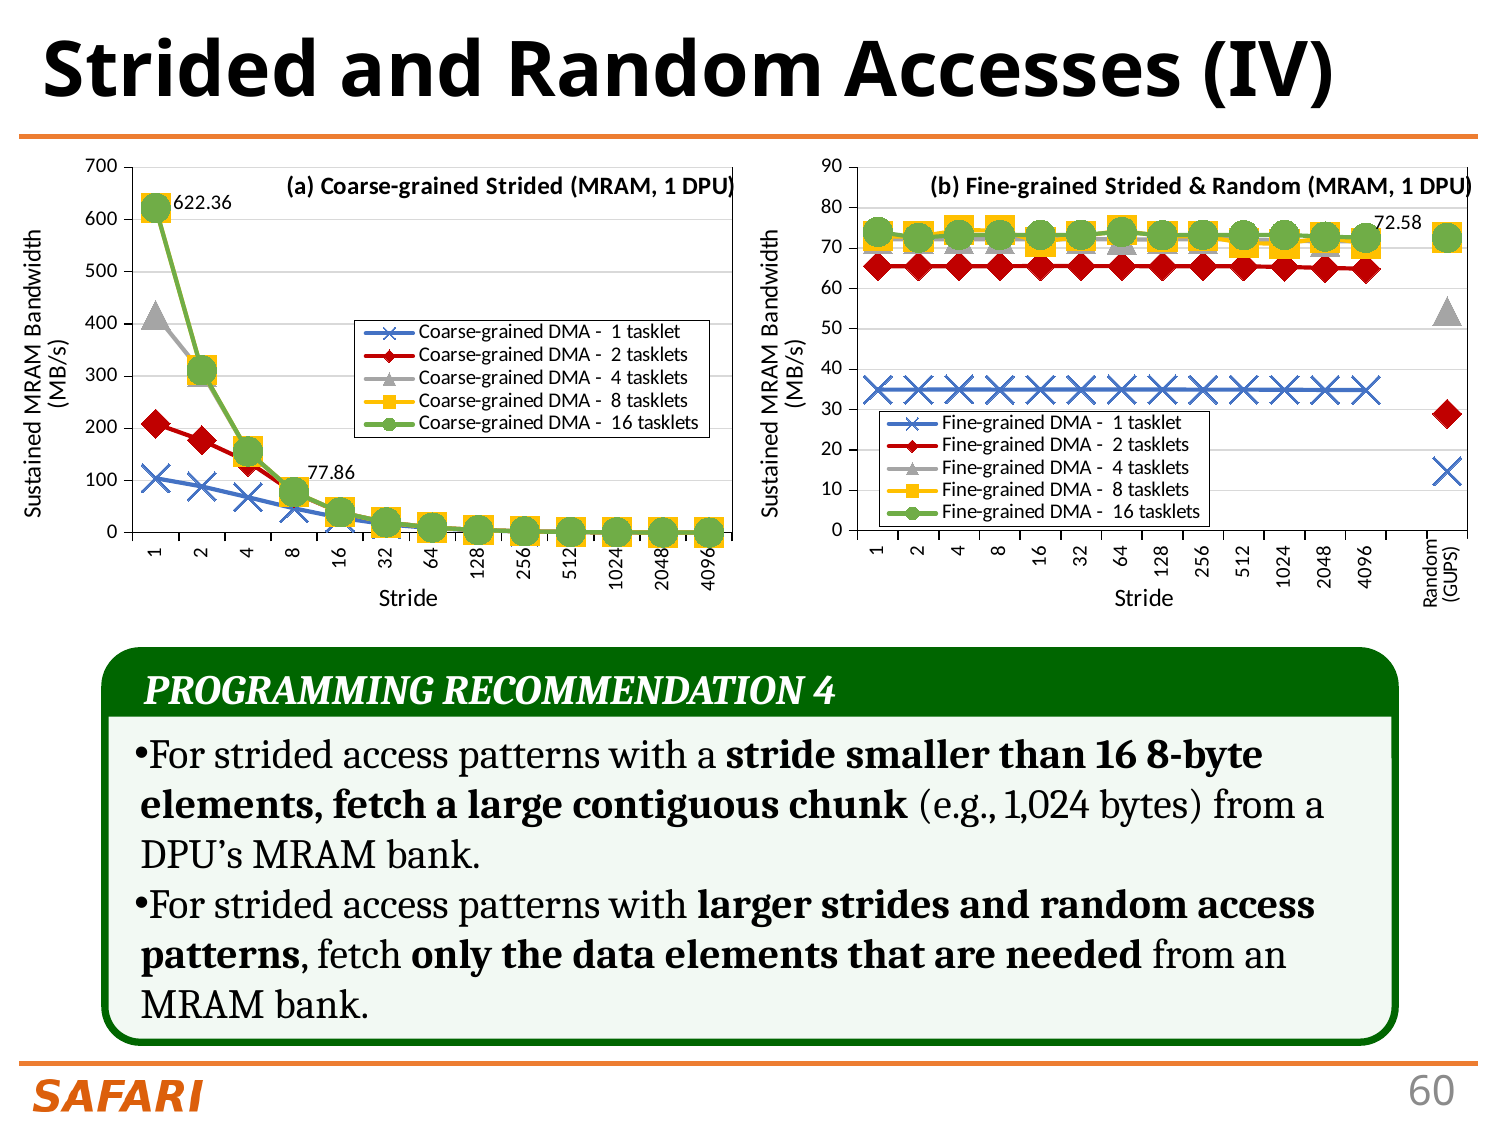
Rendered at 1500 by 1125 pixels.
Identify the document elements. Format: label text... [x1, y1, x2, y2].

chart [14, 154, 1486, 621]
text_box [104, 650, 1396, 1043]
picture [31, 1070, 209, 1122]
title Strided and Random Accesses (IV) [27, 21, 1487, 122]
